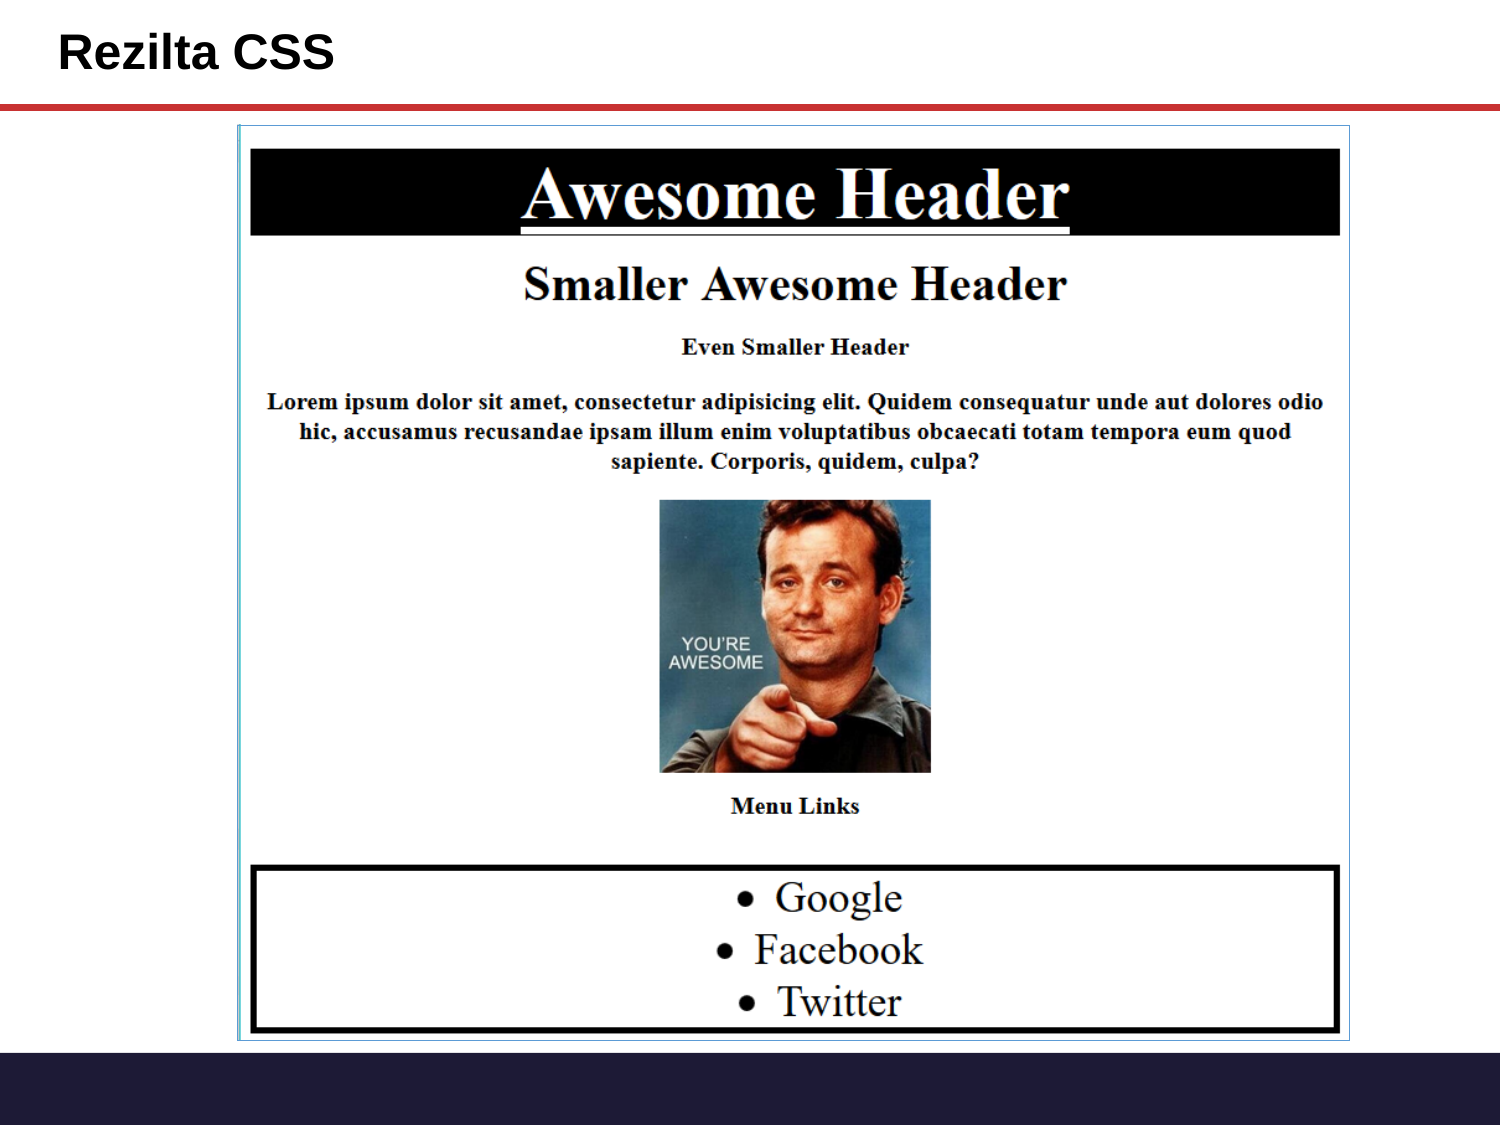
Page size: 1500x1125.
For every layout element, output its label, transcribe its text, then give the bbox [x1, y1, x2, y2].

title Rezilta CSS [49, 0, 948, 108]
picture [237, 124, 1351, 1041]
